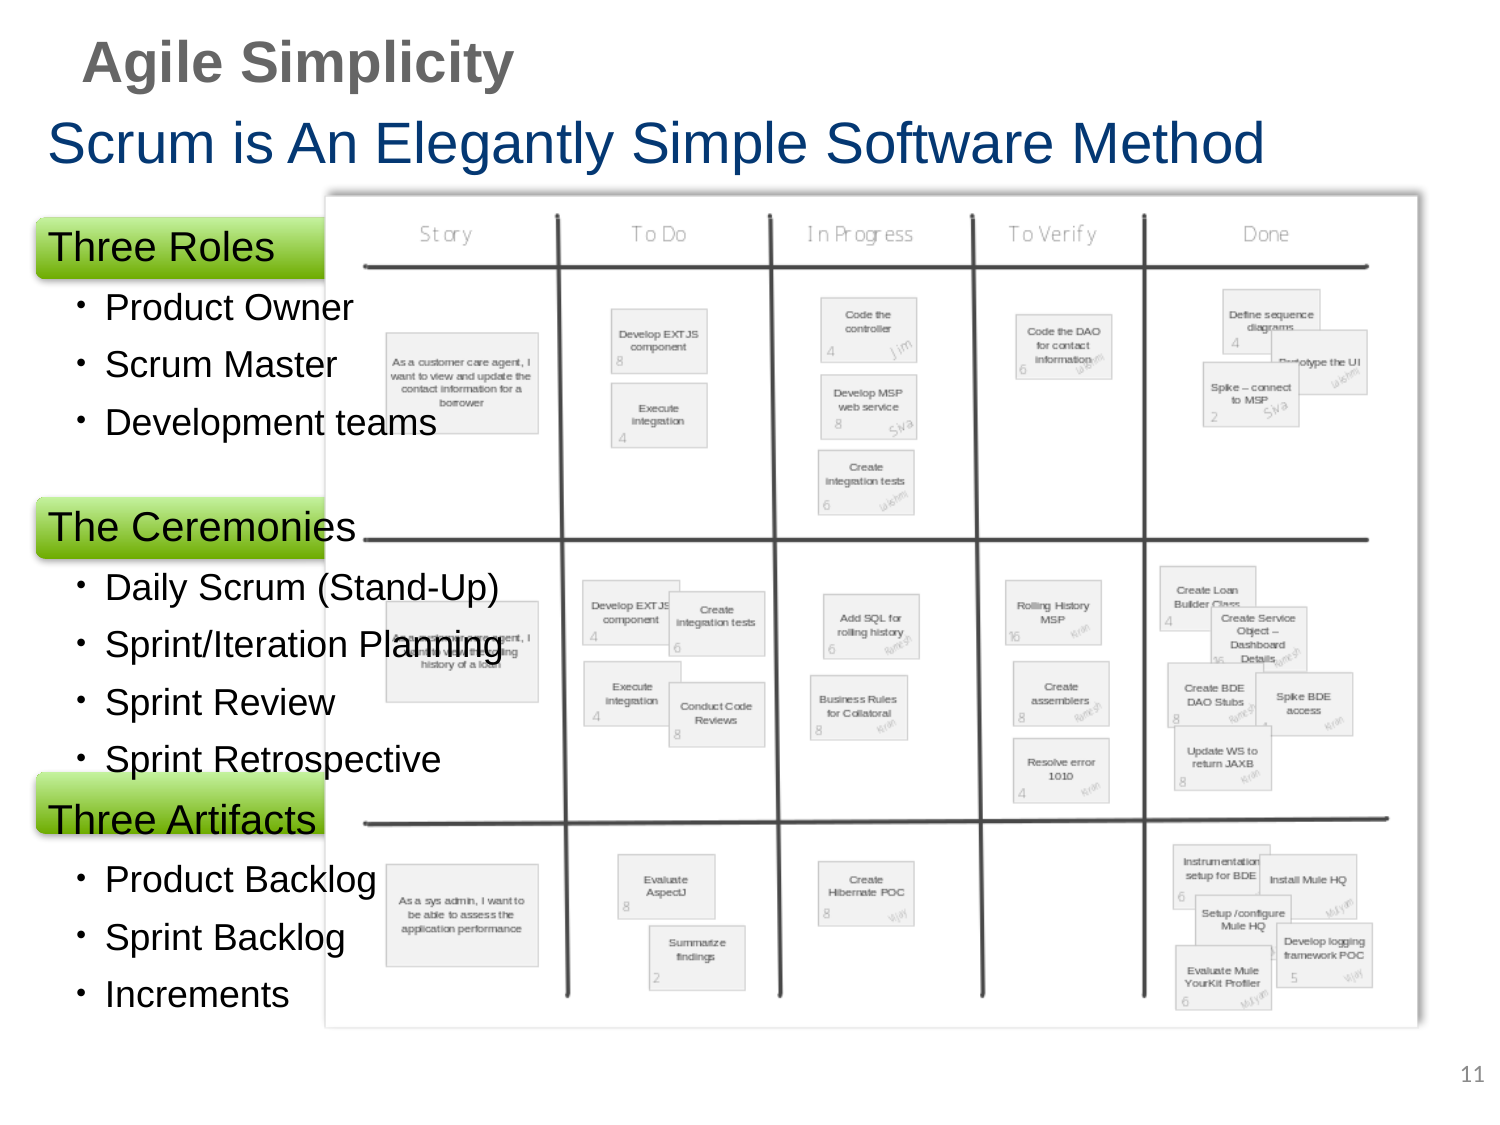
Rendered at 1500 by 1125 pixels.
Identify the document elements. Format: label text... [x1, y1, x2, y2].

text_box [35, 771, 47, 834]
text_box [35, 496, 47, 559]
picture [323, 194, 1420, 1029]
text_box 11 [1404, 1042, 1500, 1103]
list Scrum is An Elegantly Simple Software Method Three Roles Product Owner Scrum Master Development teams The Ceremonies Daily Scrum (Stand-Up) Sprint/Iteration Planning Sprint Review Sprint Retrospective Three Artifacts Product Backlog Sprint Backlog Increments [47, 155, 1336, 966]
title Agile Simplicity [81, 23, 1420, 127]
text_box [35, 217, 47, 280]
